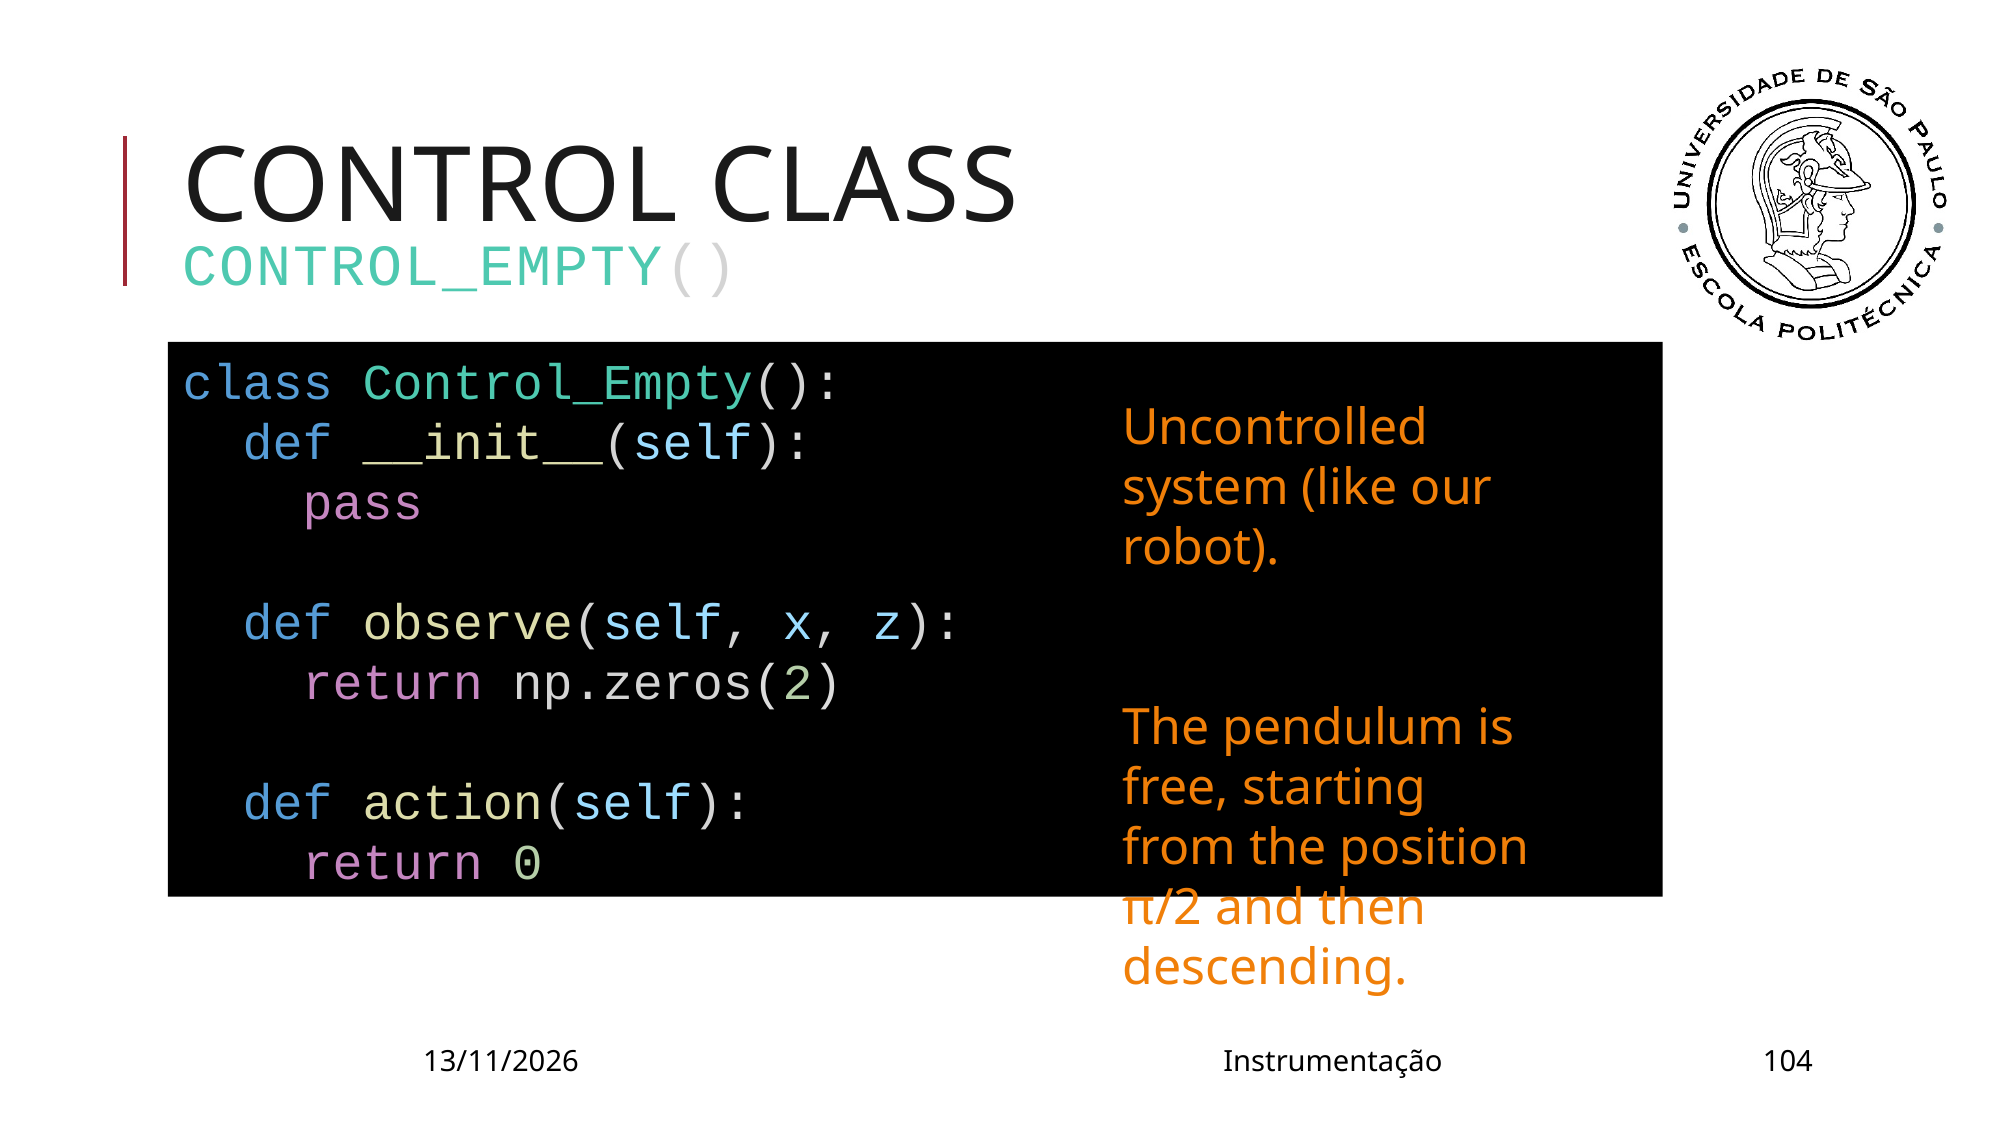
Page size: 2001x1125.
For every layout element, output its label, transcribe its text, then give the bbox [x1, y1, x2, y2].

text_box Uncontrolled system (like our robot). The pendulum is free, starting from the position π/2 and then descending. [1107, 386, 1564, 1002]
text_box class Control_Empty(): def __init__(self): pass def observe(self, x, z): return np.zeros(2) def action(self): return 0 [167, 341, 1663, 897]
picture [1638, 48, 1984, 359]
title CONTROL Class Control_Empty() [168, 96, 1639, 341]
